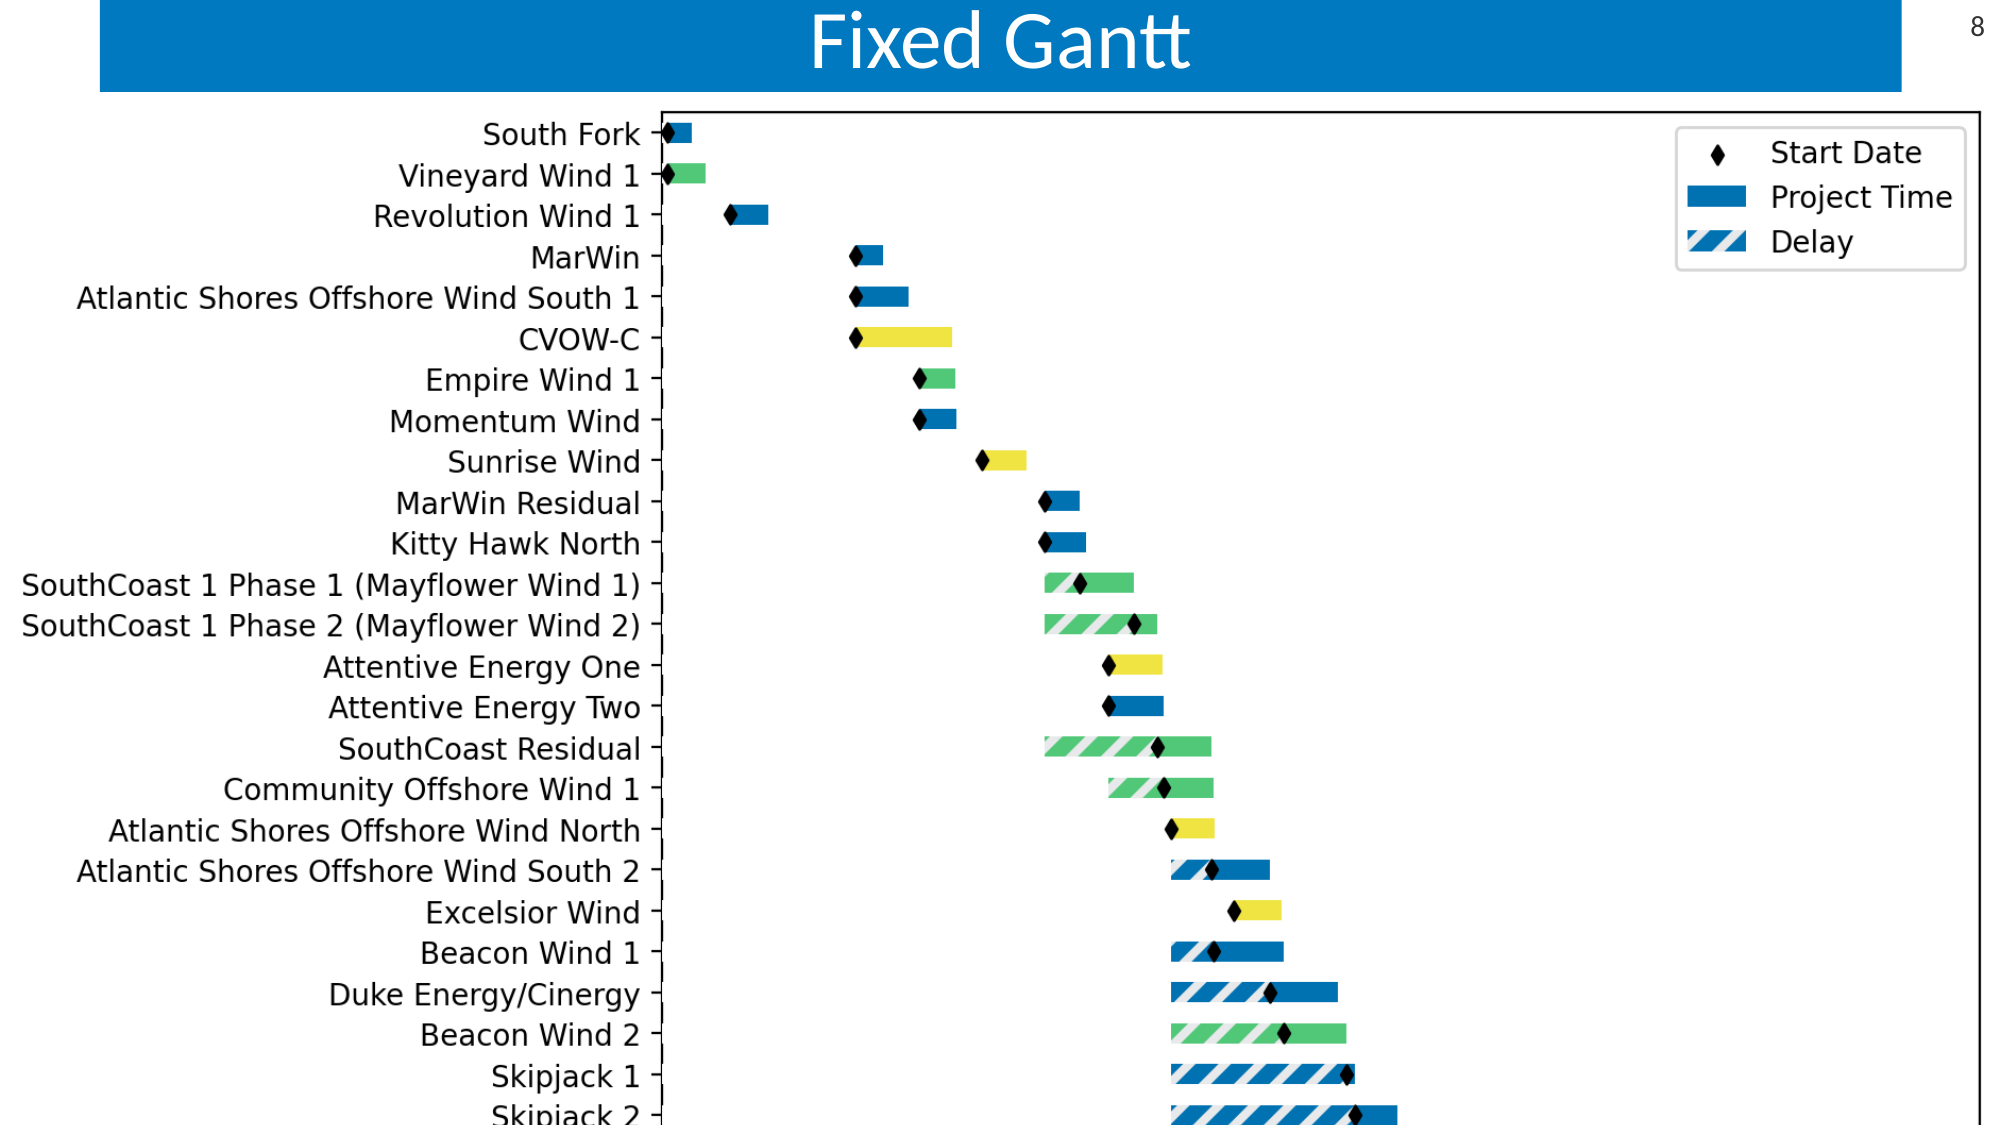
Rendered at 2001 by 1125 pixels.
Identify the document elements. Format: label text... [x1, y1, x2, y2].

title Fixed Gantt [99, 0, 1902, 90]
picture [0, 92, 2000, 1125]
